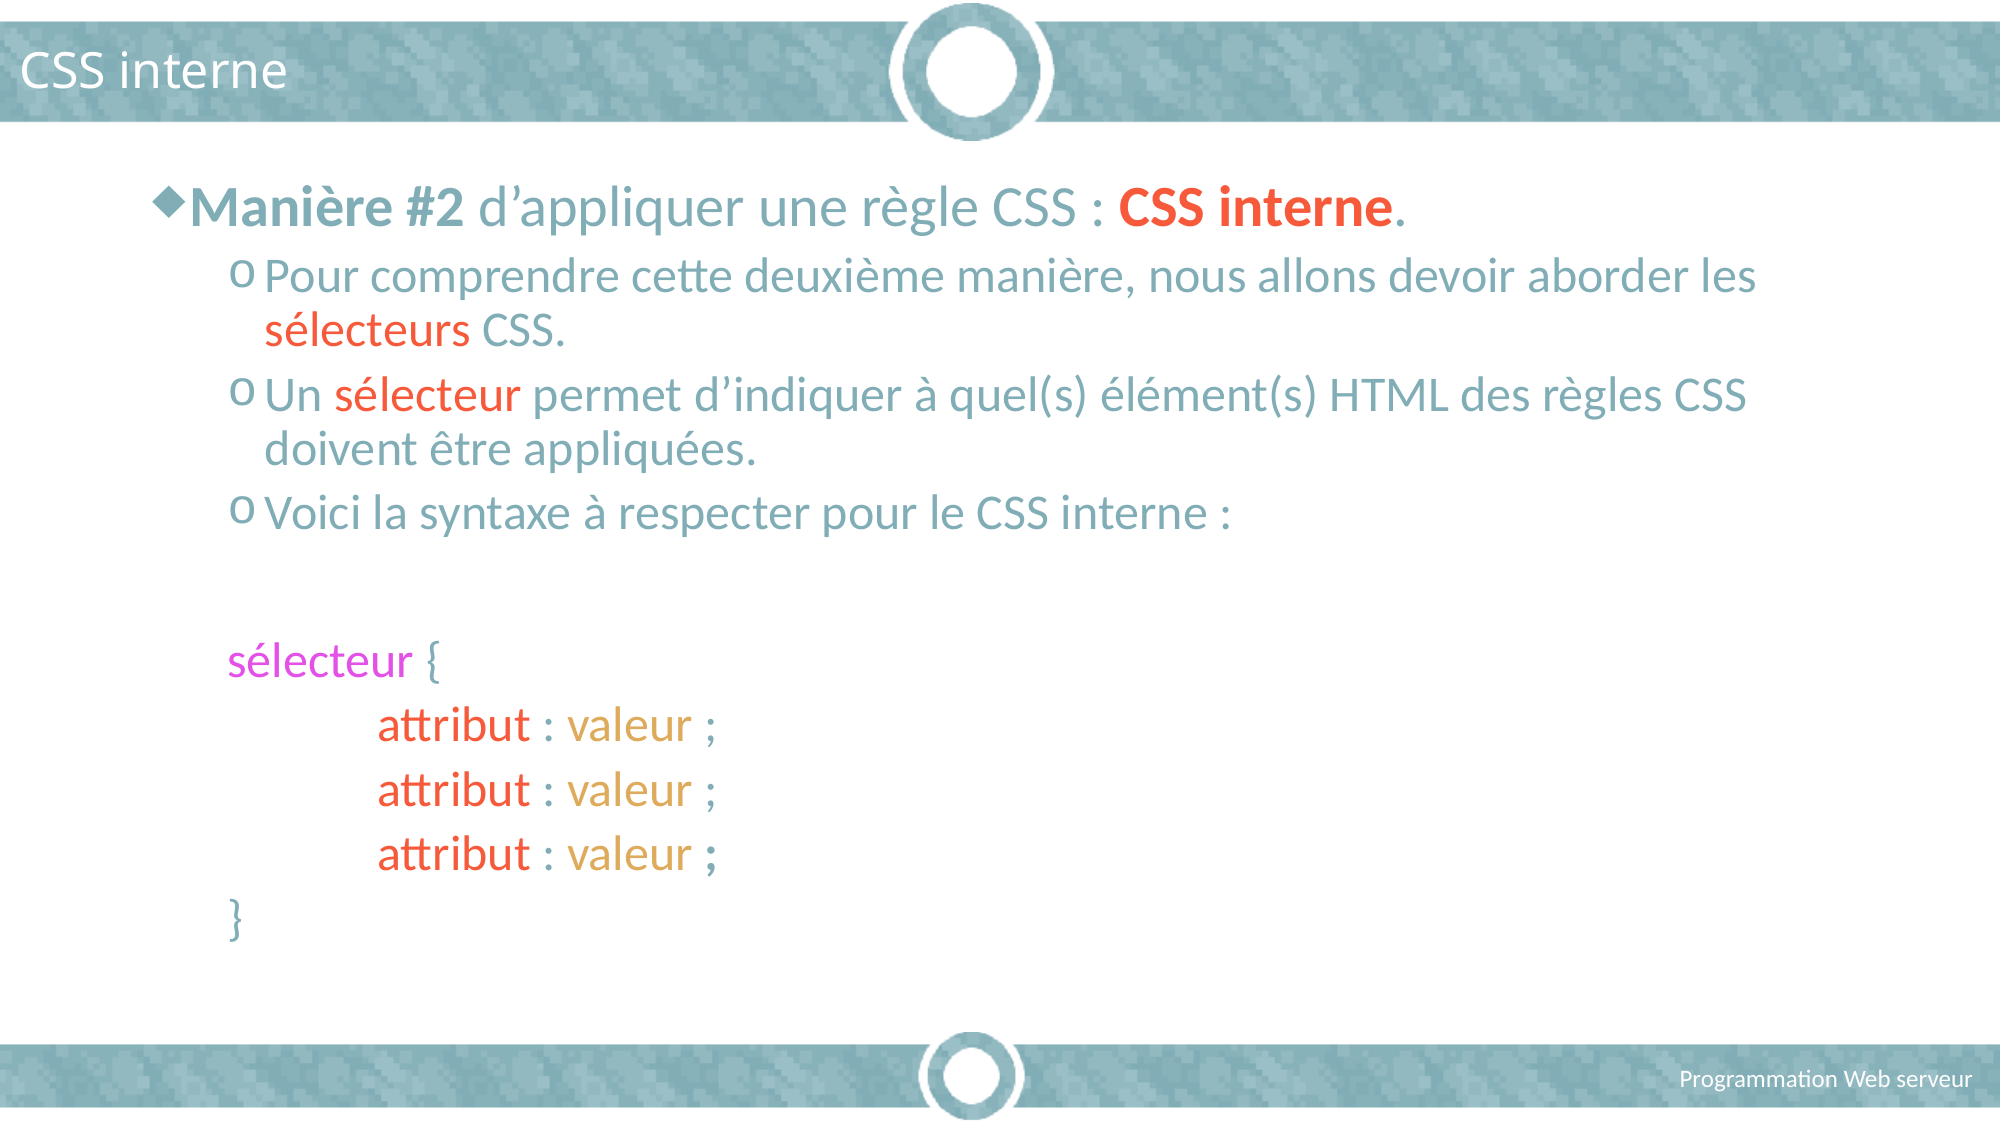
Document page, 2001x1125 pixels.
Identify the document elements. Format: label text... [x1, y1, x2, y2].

list Manière #2 d’appliquer une règle CSS : CSS interne. Pour comprendre cette deuxième manière, nous allons devoir aborder les sélecteurs CSS. Un sélecteur permet d’indiquer à quel(s) élément(s) HTML des règles CSS doivent être appliquées. Voici la syntaxe à respecter pour le CSS interne : sélecteur { attribut : valeur ; attribut : valeur ; attribut : valeur ; } [137, 168, 1863, 1014]
title CSS interne [4, 22, 884, 123]
picture [0, 3, 2000, 141]
picture [0, 1032, 2000, 1122]
